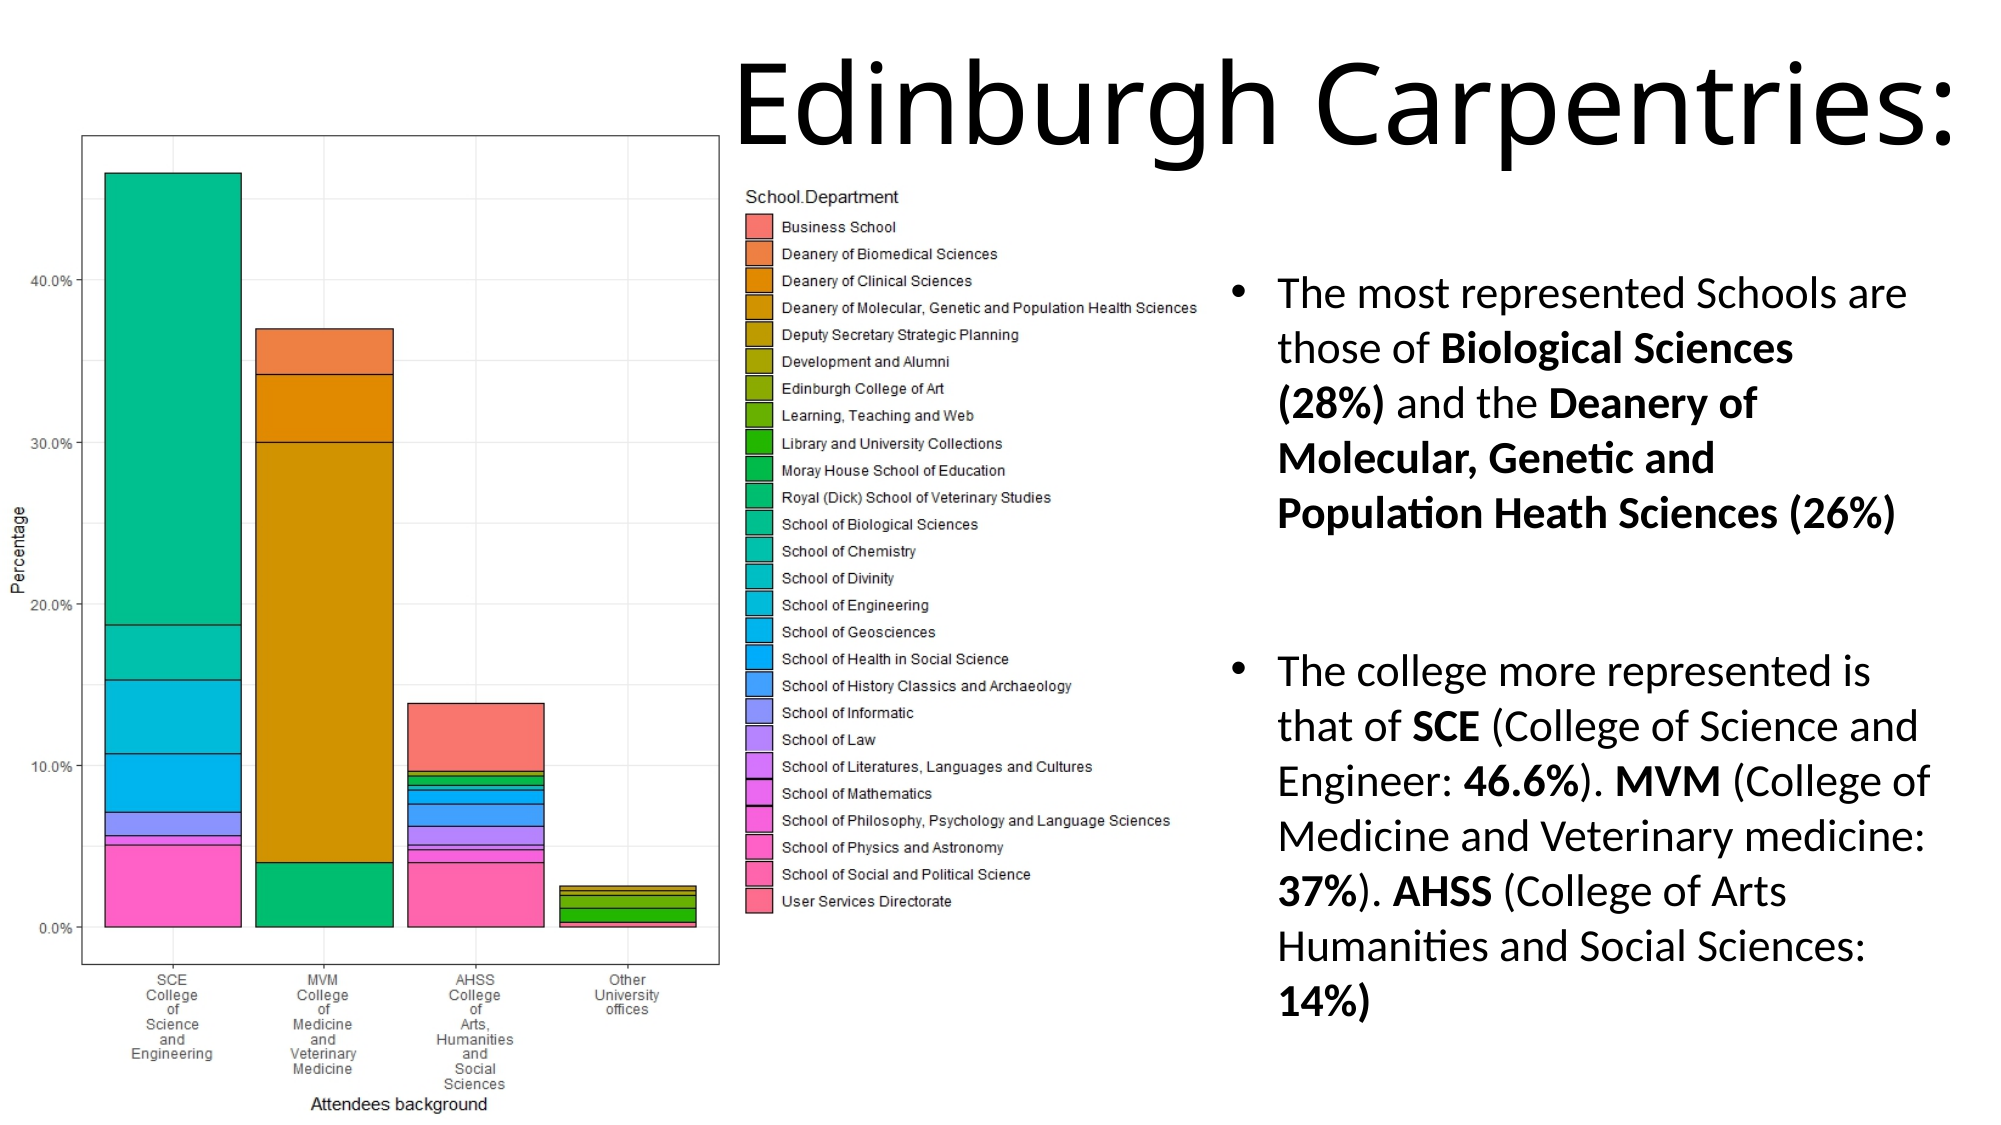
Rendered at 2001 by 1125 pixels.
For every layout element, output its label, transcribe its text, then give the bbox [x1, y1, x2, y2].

title Edinburgh Carpentries: [640, 0, 2000, 218]
text_box The college more represented is that of SCE (College of Science and Engineer: 46.6%). MVM (College of Medicine and Veterinary medicine: 37%). AHSS (College of Arts Humanities and Social Sciences: 14%) [1216, 633, 1966, 1033]
picture [0, 127, 1216, 1122]
text_box The most represented Schools are those of Biological Sciences (28%) and the Deanery of Molecular, Genetic and Population Heath Sciences (26%) [1216, 255, 1925, 546]
